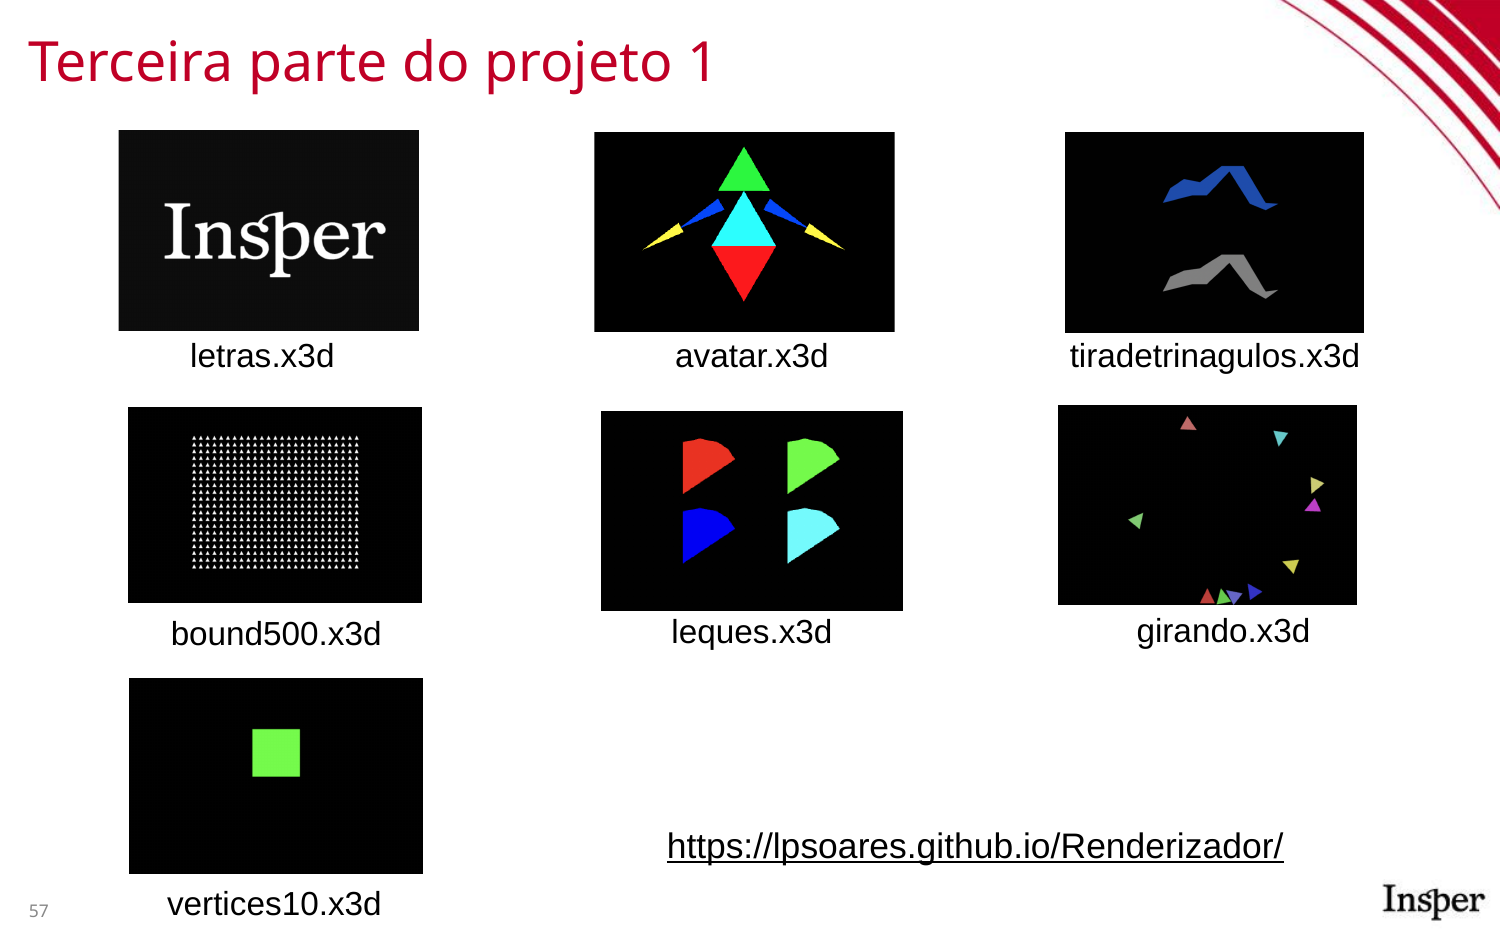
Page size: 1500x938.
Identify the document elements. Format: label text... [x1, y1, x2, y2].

text_box tiradetrinagulos.x3d [1048, 327, 1382, 388]
text_box vertices10.x3d [116, 874, 433, 936]
picture [118, 0, 1500, 938]
text_box https://lpsoares.github.io/Renderizador/ [651, 816, 1319, 877]
slide_number 57 [0, 887, 78, 938]
text_box leques.x3d [594, 602, 910, 664]
text_box letras.x3d [75, 327, 450, 388]
text_box girando.x3d [1065, 601, 1382, 663]
title Terceira parte do projeto 1 [13, 18, 1397, 104]
text_box avatar.x3d [594, 327, 910, 388]
text_box bound500.x3d [118, 604, 434, 665]
